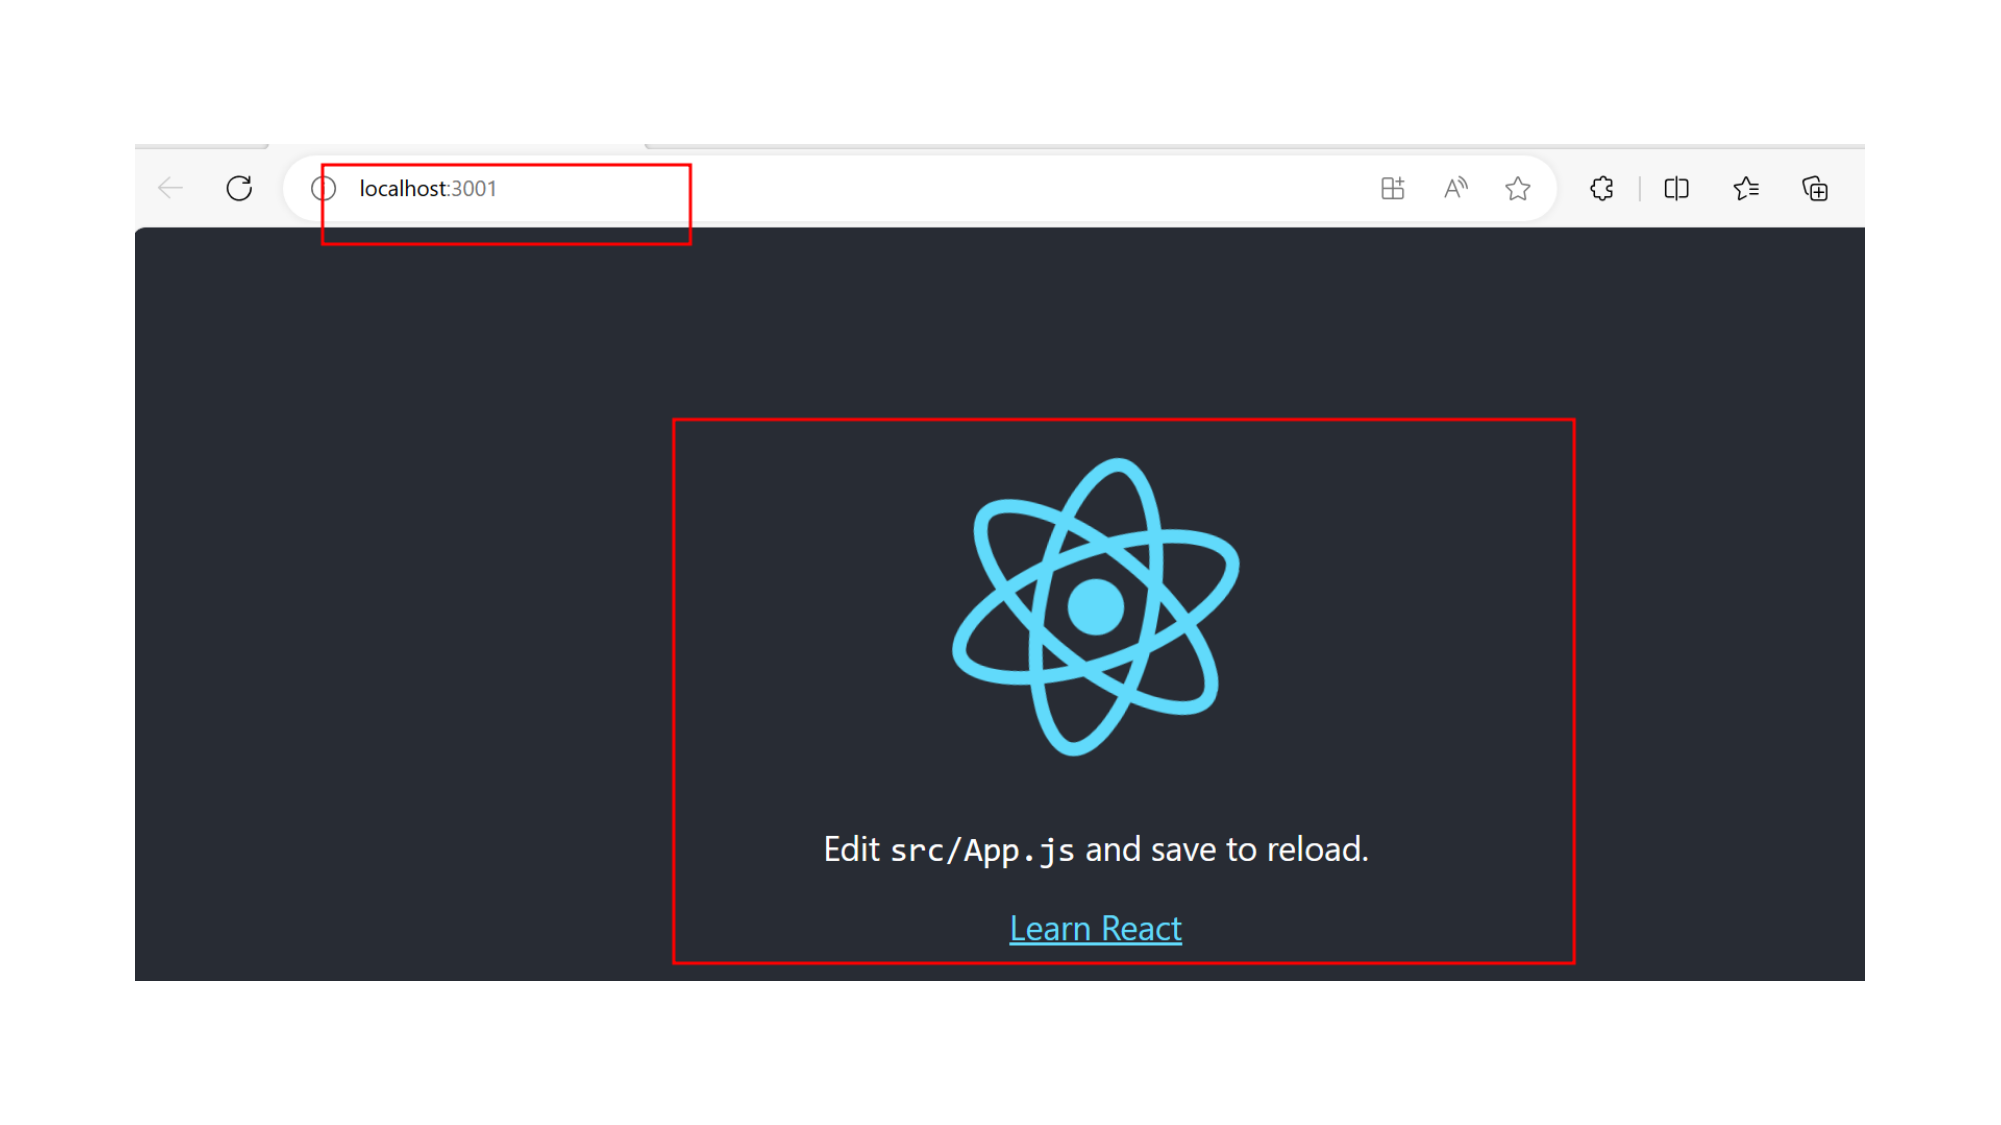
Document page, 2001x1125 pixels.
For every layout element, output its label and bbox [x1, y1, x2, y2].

picture [135, 144, 1865, 981]
